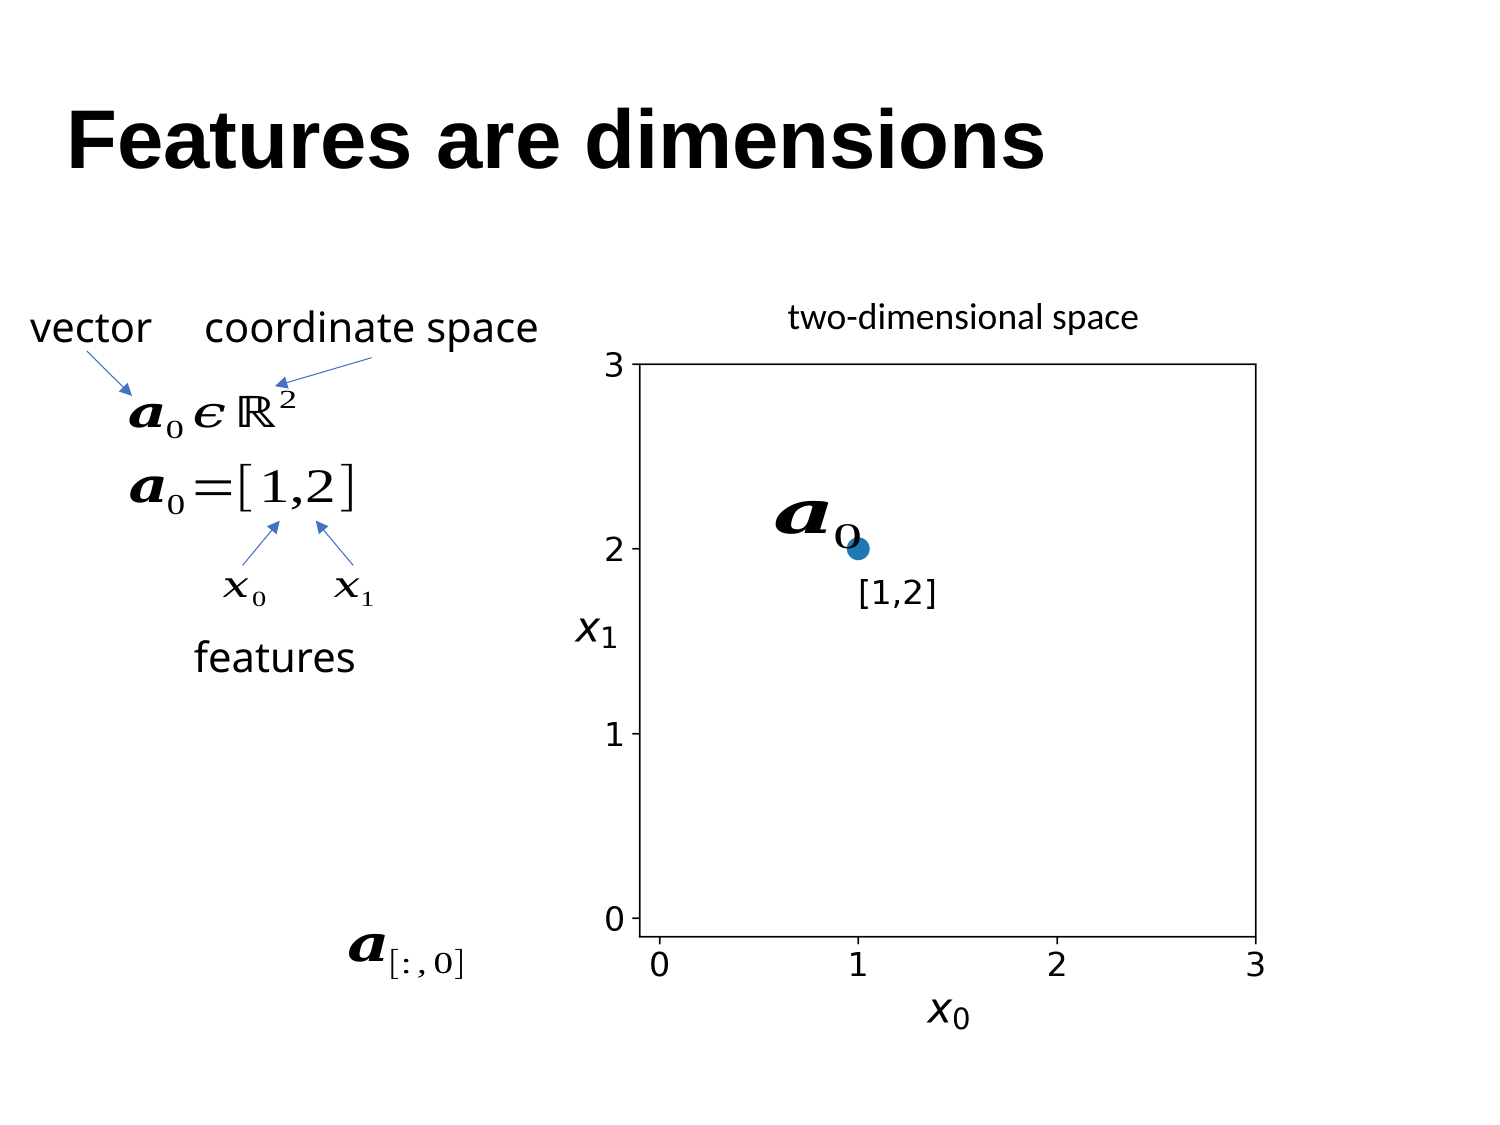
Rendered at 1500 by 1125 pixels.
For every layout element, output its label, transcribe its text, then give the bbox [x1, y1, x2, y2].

text_box vector [15, 292, 168, 358]
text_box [274, 358, 372, 387]
title Features are dimensions [51, 33, 1346, 251]
text_box coordinate space [189, 292, 554, 358]
text_box features [179, 622, 371, 688]
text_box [315, 520, 354, 566]
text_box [242, 520, 280, 566]
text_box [86, 350, 132, 396]
picture [536, 315, 1302, 1066]
